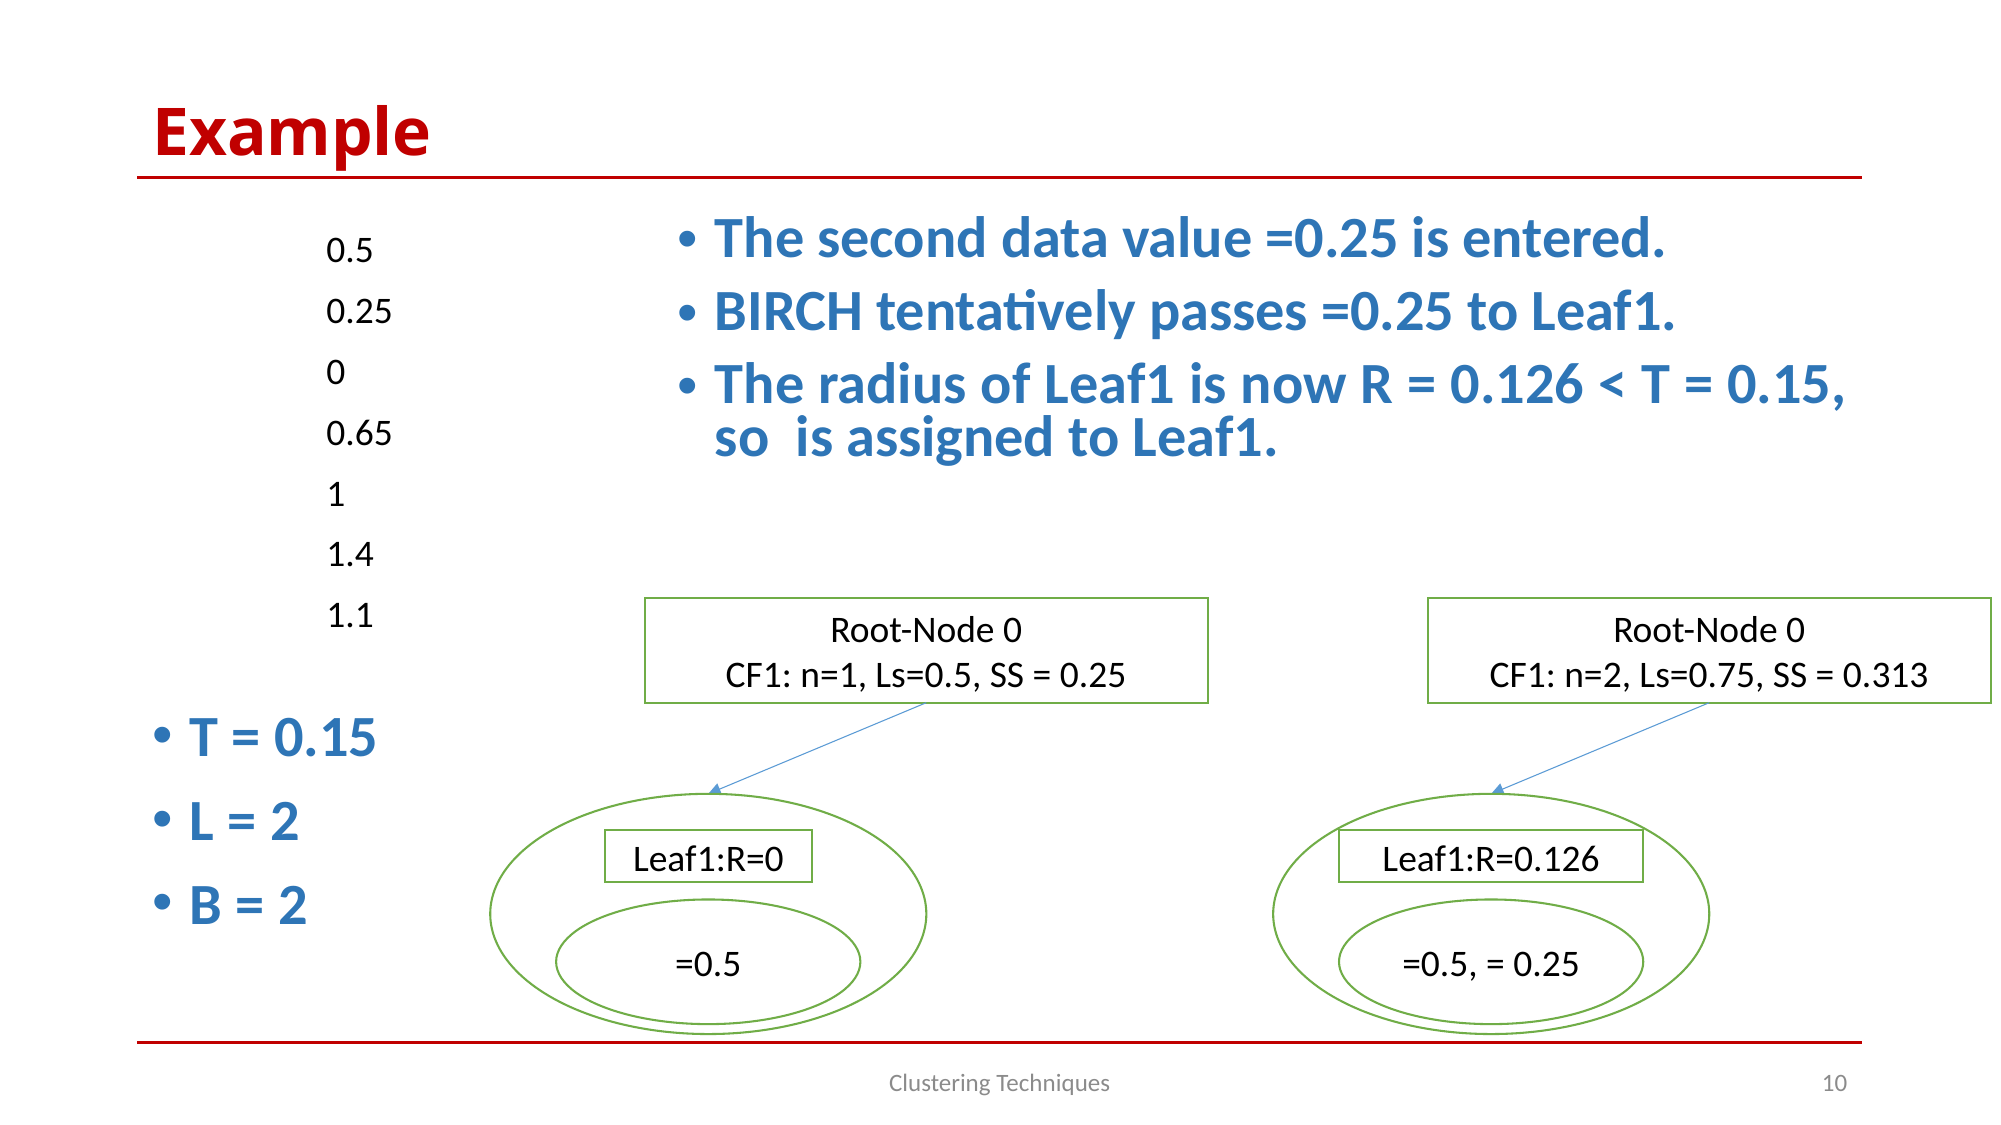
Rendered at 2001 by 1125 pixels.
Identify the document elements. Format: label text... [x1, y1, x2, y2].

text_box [1491, 702, 1710, 794]
title Example [137, 90, 1863, 178]
footer Clustering Techniques [662, 1051, 1338, 1111]
text_box [1272, 792, 1711, 1036]
slide_number 10 [1412, 1051, 1863, 1111]
text_box Leaf1:R=0 [604, 829, 813, 883]
text_box Leaf1:R=0.126 [1338, 829, 1644, 883]
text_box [708, 702, 927, 794]
text_box Root-Node 0 CF1: n=2, Ls=0.75, SS = 0.313 [1427, 597, 1992, 704]
text_box [489, 792, 928, 1036]
list T = 0.15 L = 2 B = 2 [137, 698, 469, 970]
text_box Root-Node 0 CF1: n=1, Ls=0.5, SS = 0.25 [644, 597, 1209, 704]
